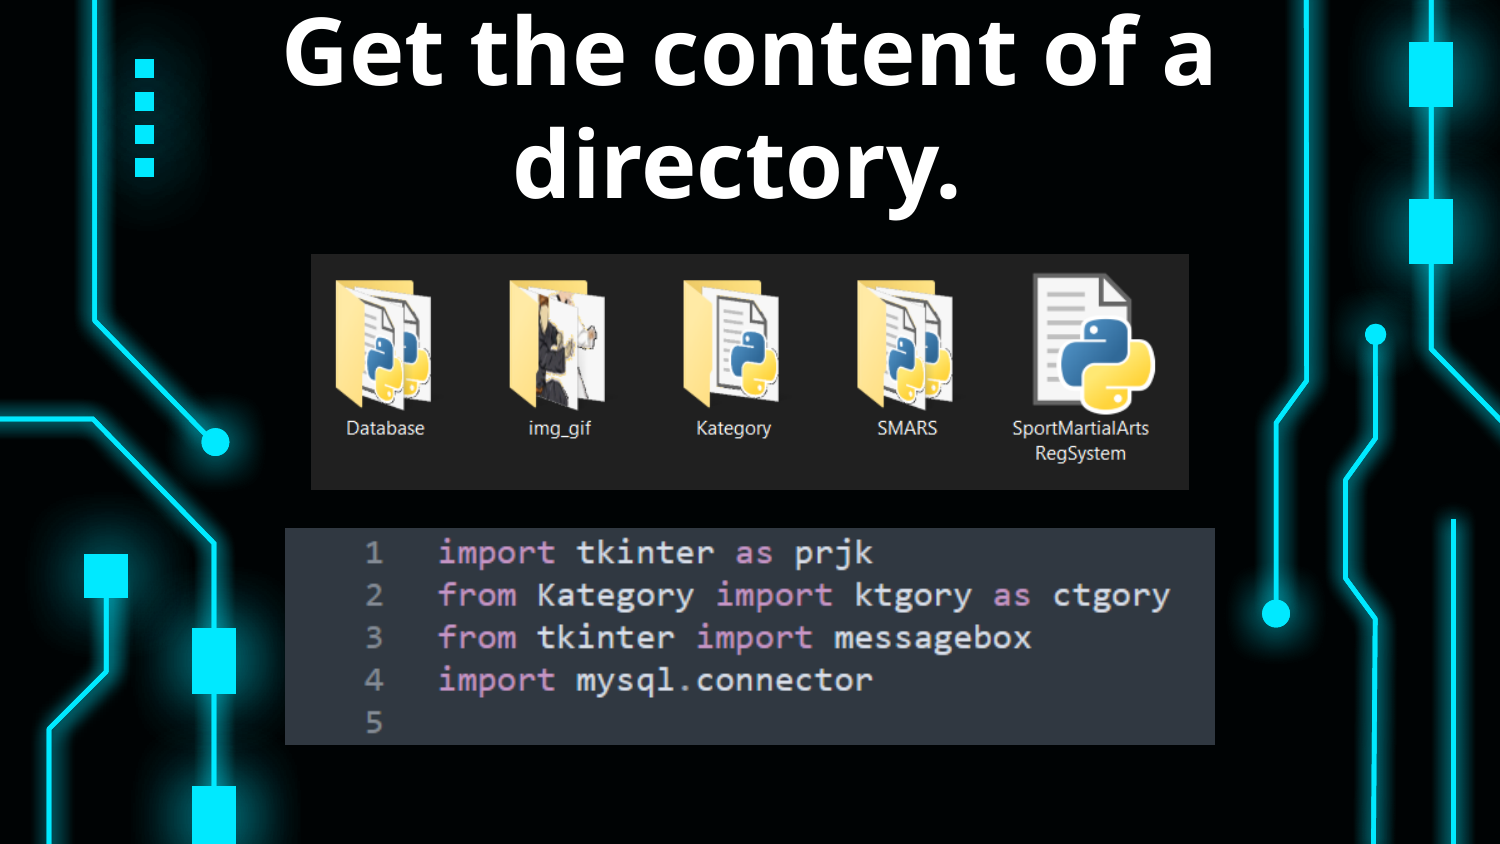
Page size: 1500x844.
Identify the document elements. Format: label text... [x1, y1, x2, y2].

title Get the content of a directory. [189, 15, 1310, 194]
picture [284, 528, 1216, 745]
picture [310, 254, 1189, 490]
